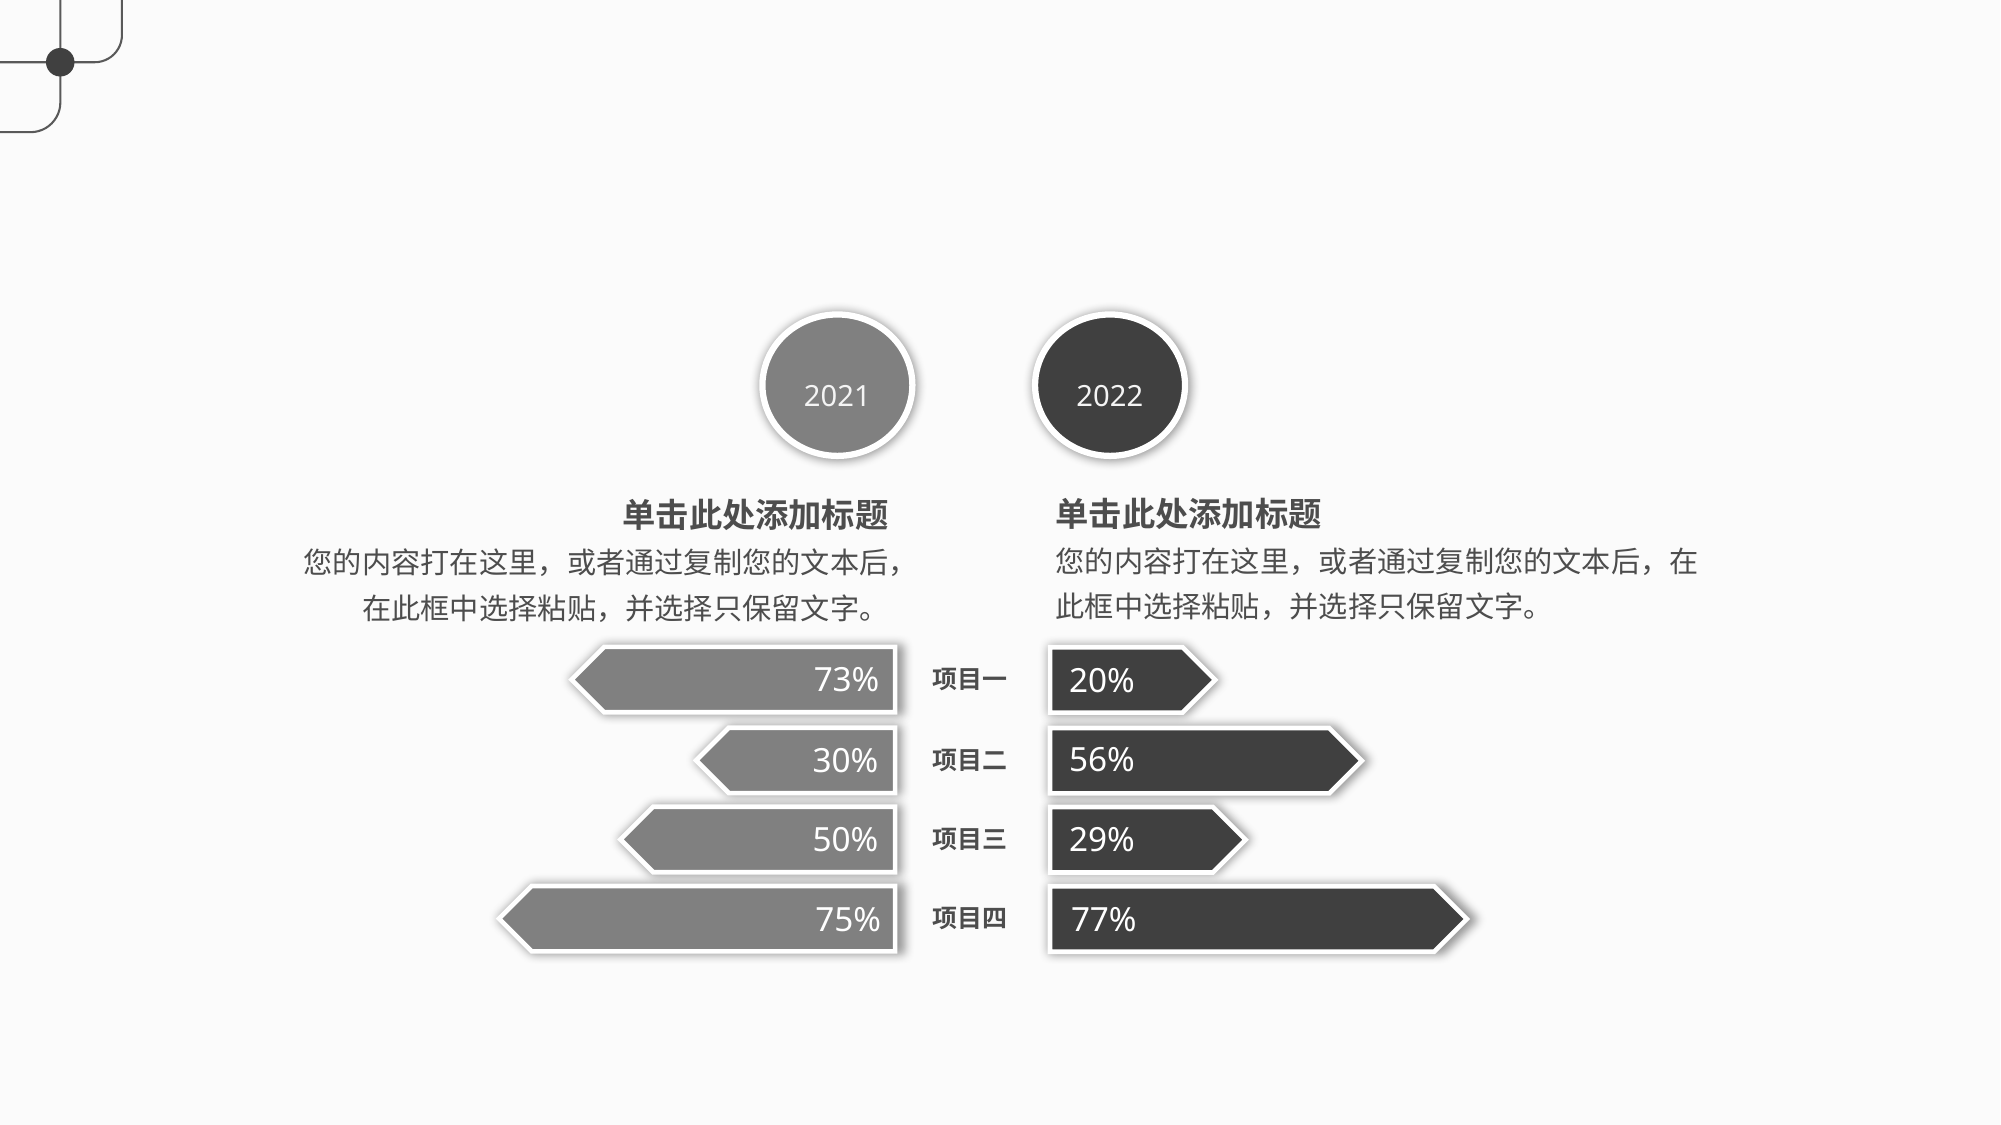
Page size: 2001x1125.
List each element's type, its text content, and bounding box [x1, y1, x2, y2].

text_box [696, 727, 896, 794]
text_box 项目四 [921, 897, 1020, 939]
text_box [499, 885, 896, 952]
text_box 77% [1059, 892, 1148, 944]
text_box 单击此处添加标题 您的内容打在这里，或者通过复制您的文本后，在此框中选择粘贴，并选择只保留文字。 [1050, 477, 1722, 627]
text_box 项目一 [921, 658, 1020, 700]
text_box [1050, 807, 1246, 873]
text_box 20% [1057, 653, 1147, 705]
text_box 30% [801, 733, 890, 785]
text_box [1050, 886, 1467, 952]
text_box 2022 [1035, 314, 1186, 456]
text_box 29% [1057, 812, 1147, 864]
text_box [571, 646, 896, 713]
text_box 50% [801, 812, 890, 864]
text_box [1050, 727, 1362, 794]
text_box 2021 [762, 314, 913, 456]
text_box [620, 806, 896, 873]
text_box 单击此处添加标题 您的内容打在这里，或者通过复制您的文本后，在此框中选择粘贴，并选择只保留文字。 [271, 479, 895, 628]
text_box 项目三 [921, 817, 1020, 859]
text_box 56% [1057, 732, 1147, 785]
text_box 73% [802, 652, 891, 704]
text_box [1050, 647, 1216, 713]
text_box 75% [804, 892, 893, 944]
text_box 项目二 [921, 738, 1020, 780]
